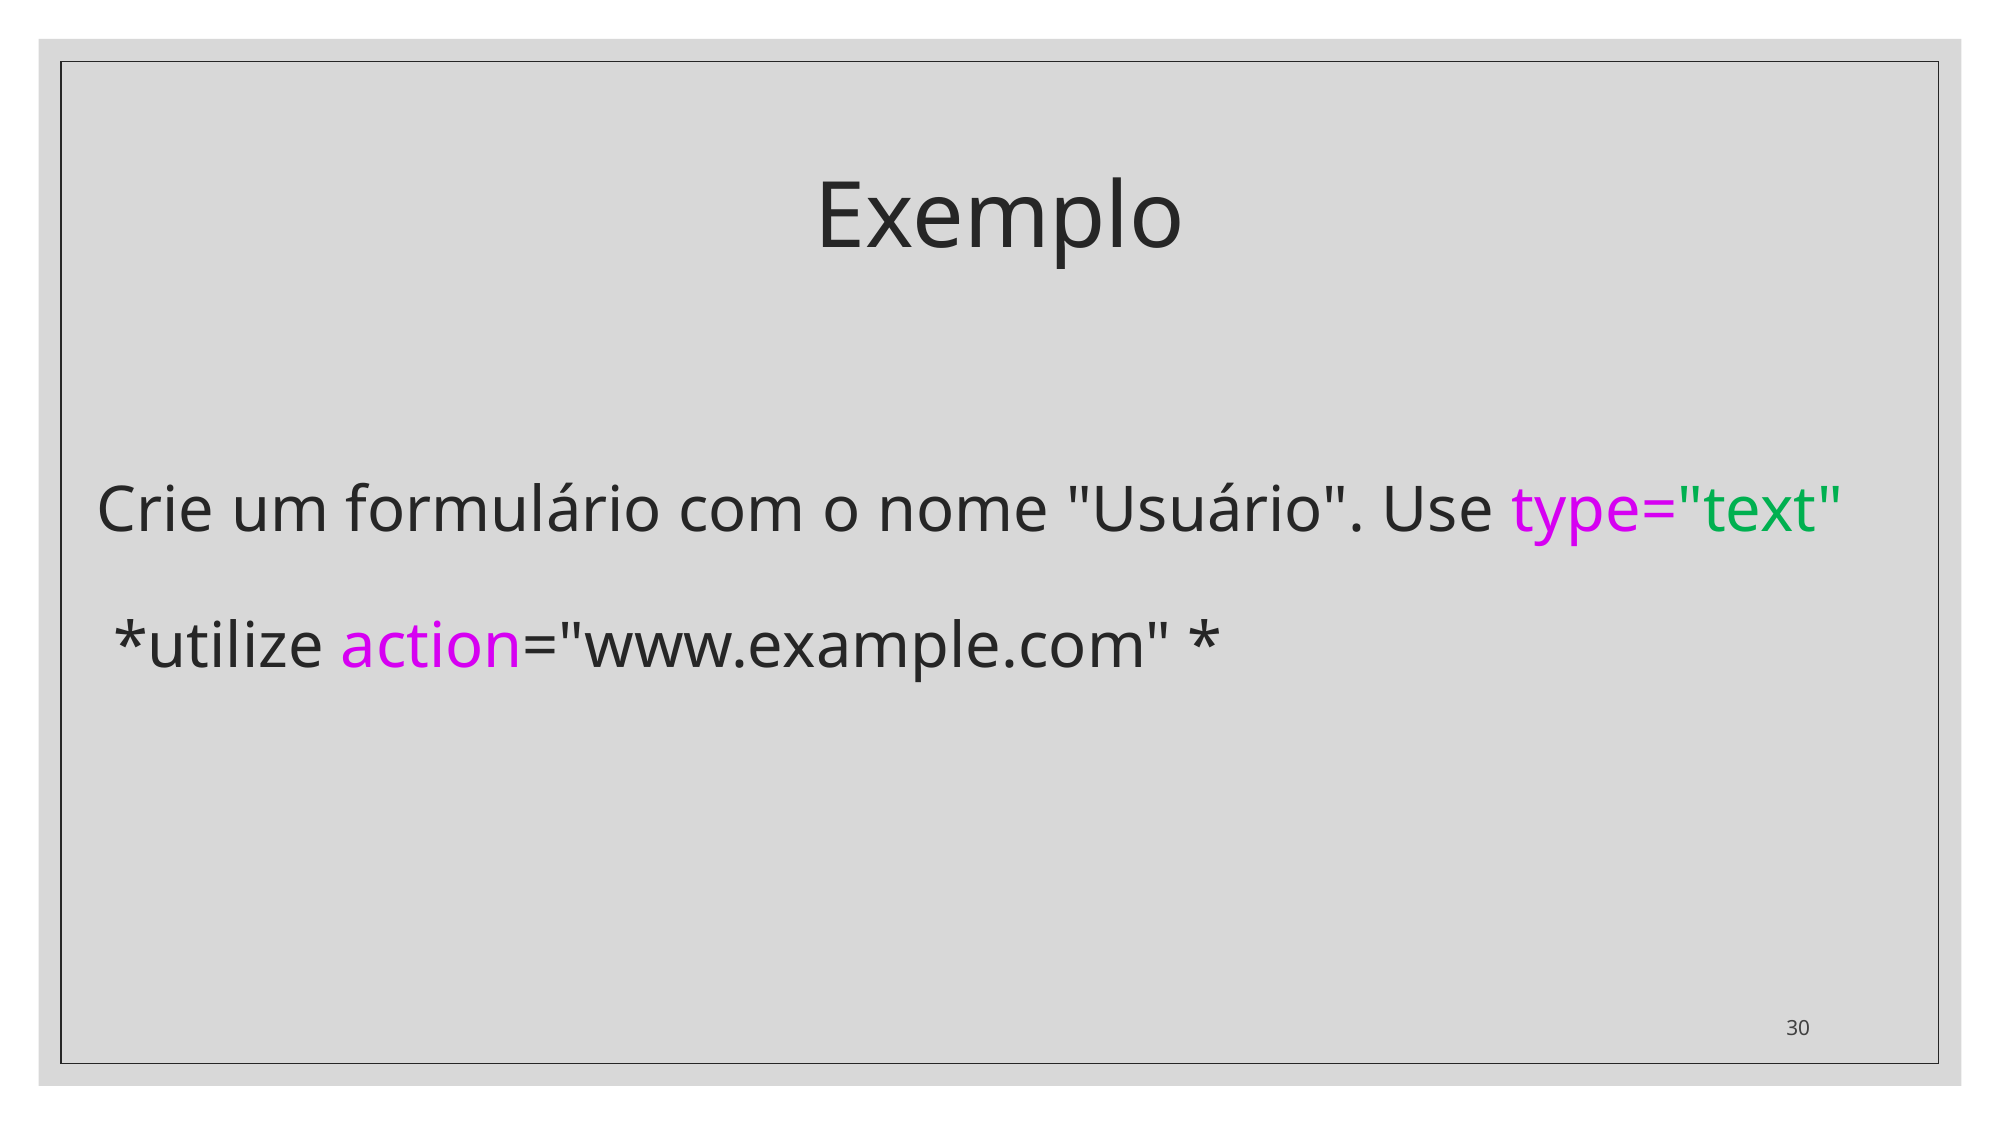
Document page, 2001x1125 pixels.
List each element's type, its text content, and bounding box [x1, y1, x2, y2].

text_box Crie um formulário com o nome "Usuário". Use type="text" *utilize action="www.example.com" * [81, 466, 1919, 692]
title Exemplo [174, 105, 1825, 331]
slide_number 30 [1687, 990, 1825, 1050]
